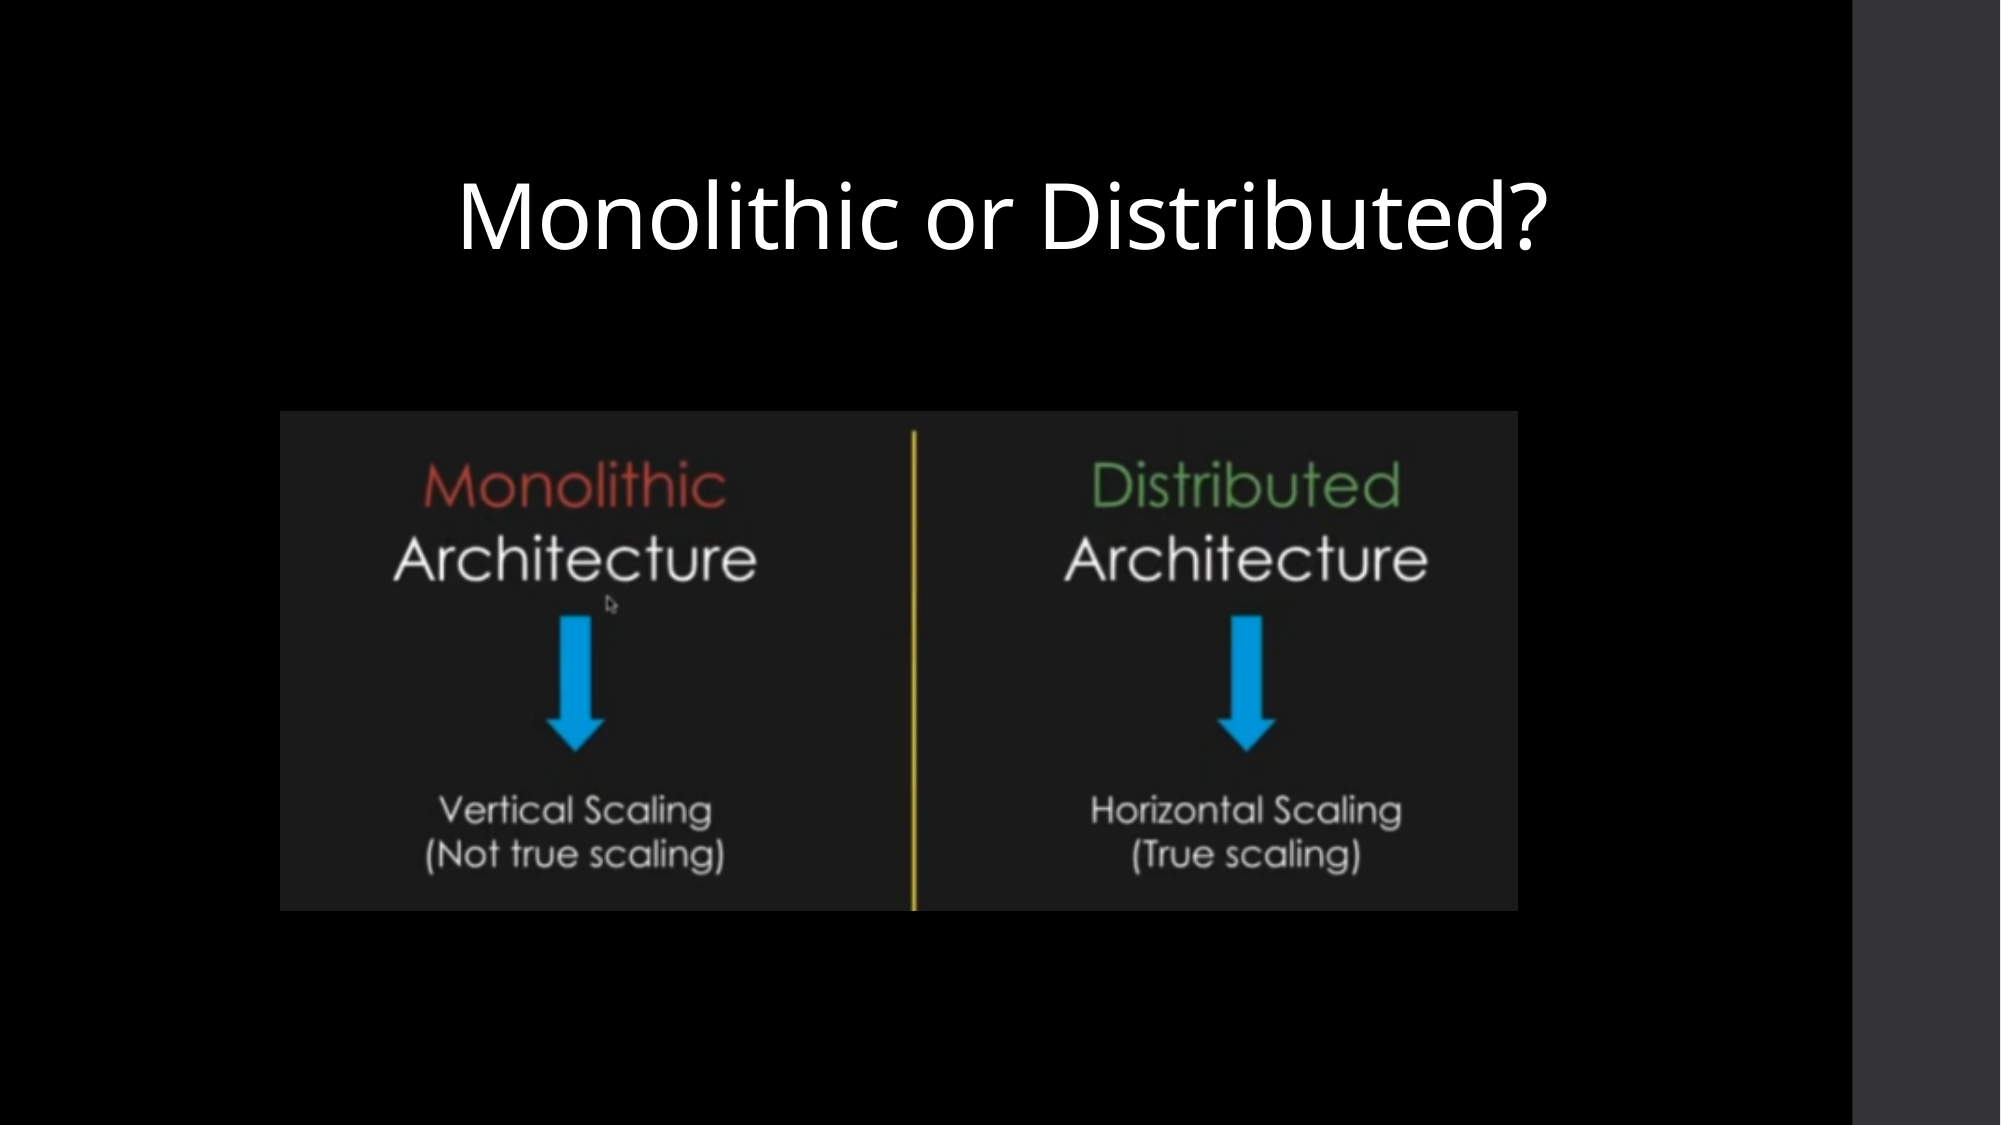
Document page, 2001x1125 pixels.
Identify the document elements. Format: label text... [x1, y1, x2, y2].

title Monolithic or Distributed? [206, 60, 1797, 278]
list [280, 411, 1519, 911]
